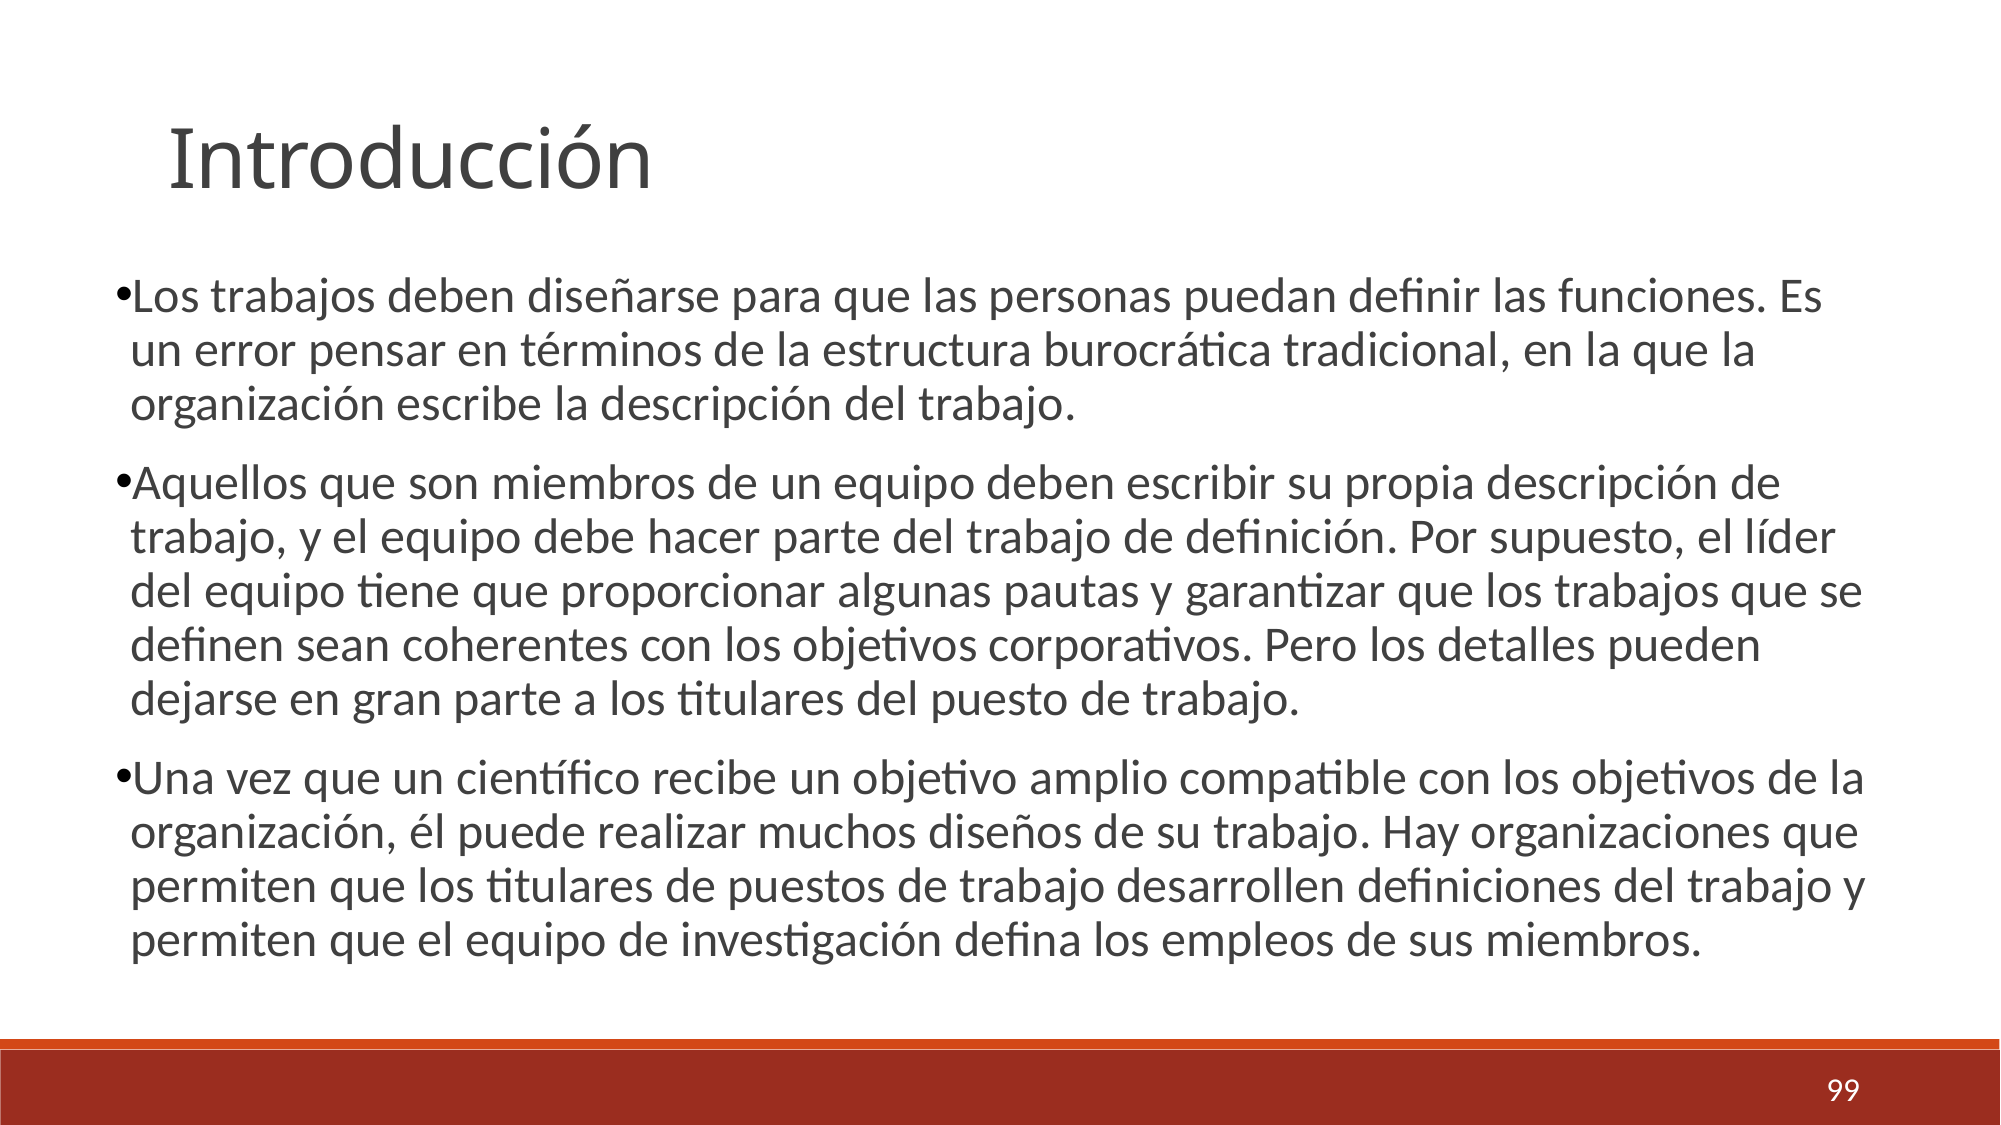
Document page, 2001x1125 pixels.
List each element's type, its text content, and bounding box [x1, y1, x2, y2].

text_box Introducción [154, 113, 1875, 262]
text_box Los trabajos deben diseñarse para que las personas puedan definir las funciones. Es un error pensar en términos de la estructura burocrática tradicional, en la que la organización escribe la descripción del trabajo. Aquellos que son miembros de un equipo deben escribir su propia descripción de trabajo, y el equipo debe hacer parte del trabajo de definición. Por supuesto, el líder del equipo tiene que proporcionar algunas pautas y garantizar que los trabajos que se definen sean coherentes con los objetivos corporativos. Pero los detalles pueden dejarse en gran parte a los titulares del puesto de trabajo. Una vez que un científico recibe un objetivo amplio compatible con los objetivos de la organización, él puede realizar muchos diseños de su trabajo. Hay organizaciones que permiten que los titulares de puestos de trabajo desarrollen definiciones del trabajo y permiten que el equipo de investigación defina los empleos de sus miembros. [100, 262, 1901, 813]
slide_number 99 [126, 1061, 1875, 1115]
